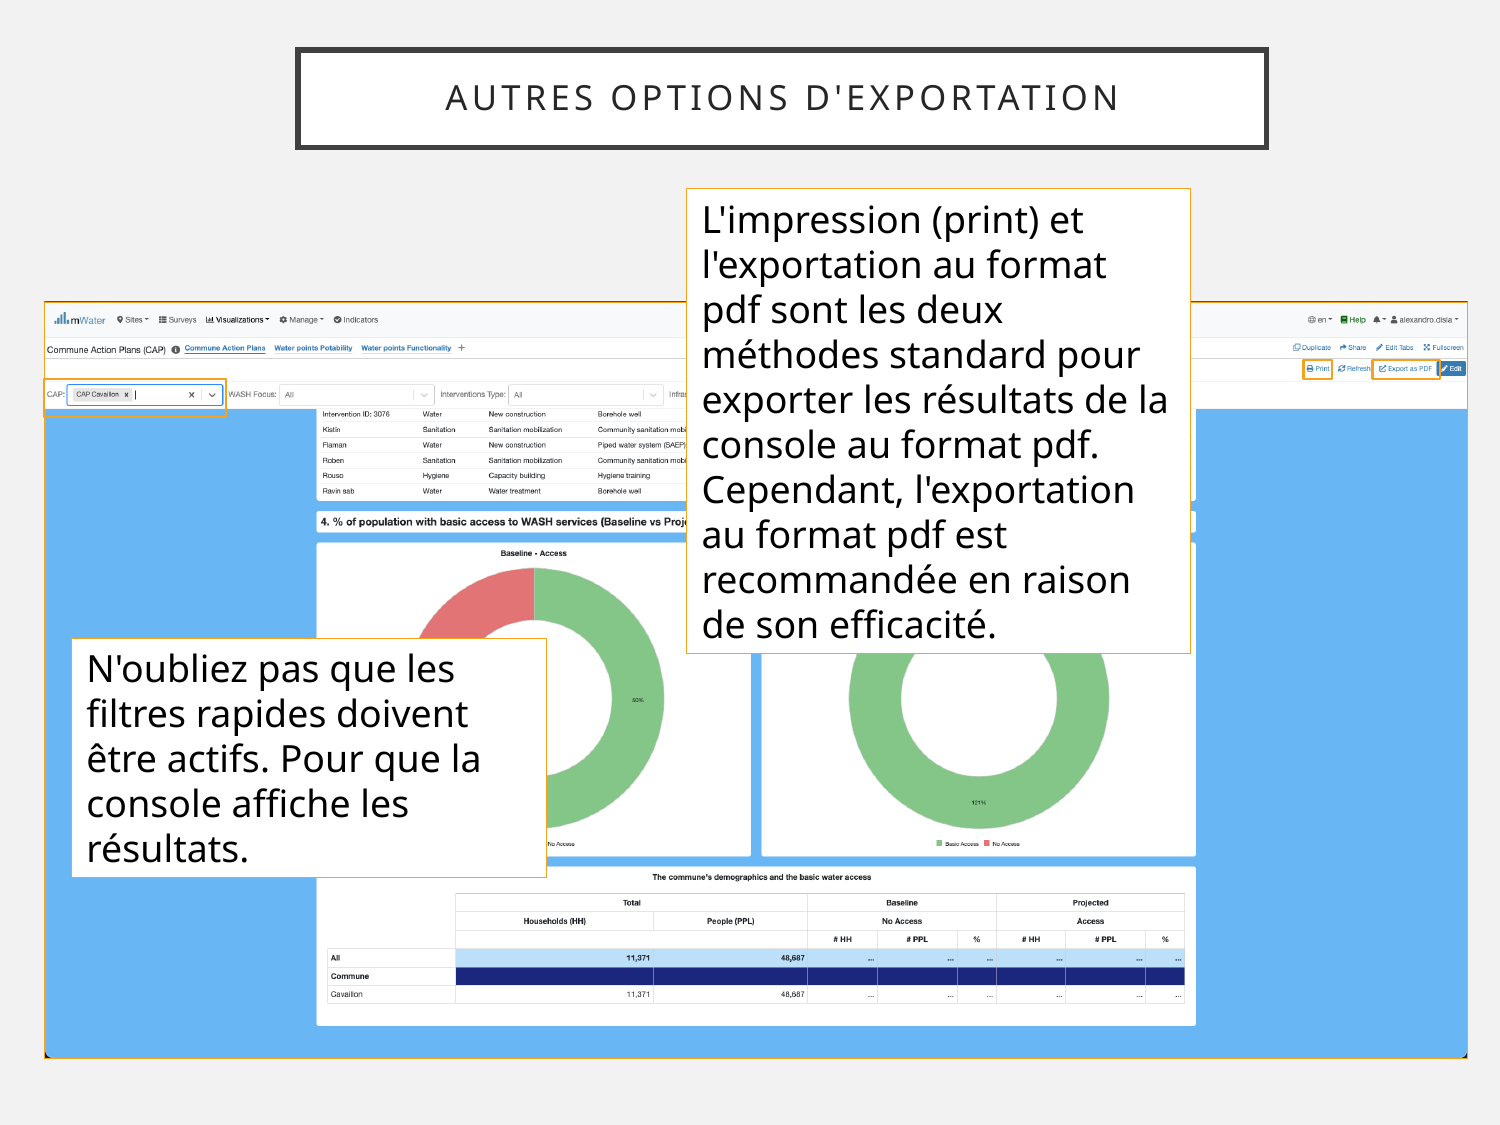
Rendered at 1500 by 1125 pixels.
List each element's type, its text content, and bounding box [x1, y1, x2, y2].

text_box L'impression (print) et l'exportation au format pdf sont les deux méthodes standard pour exporter les résultats de la console au format pdf. Cependant, l'exportation au format pdf est recommandée en raison de son efficacité. [686, 188, 1191, 301]
title Autres options d'exportation [295, 47, 1269, 150]
picture [44, 301, 1468, 1059]
